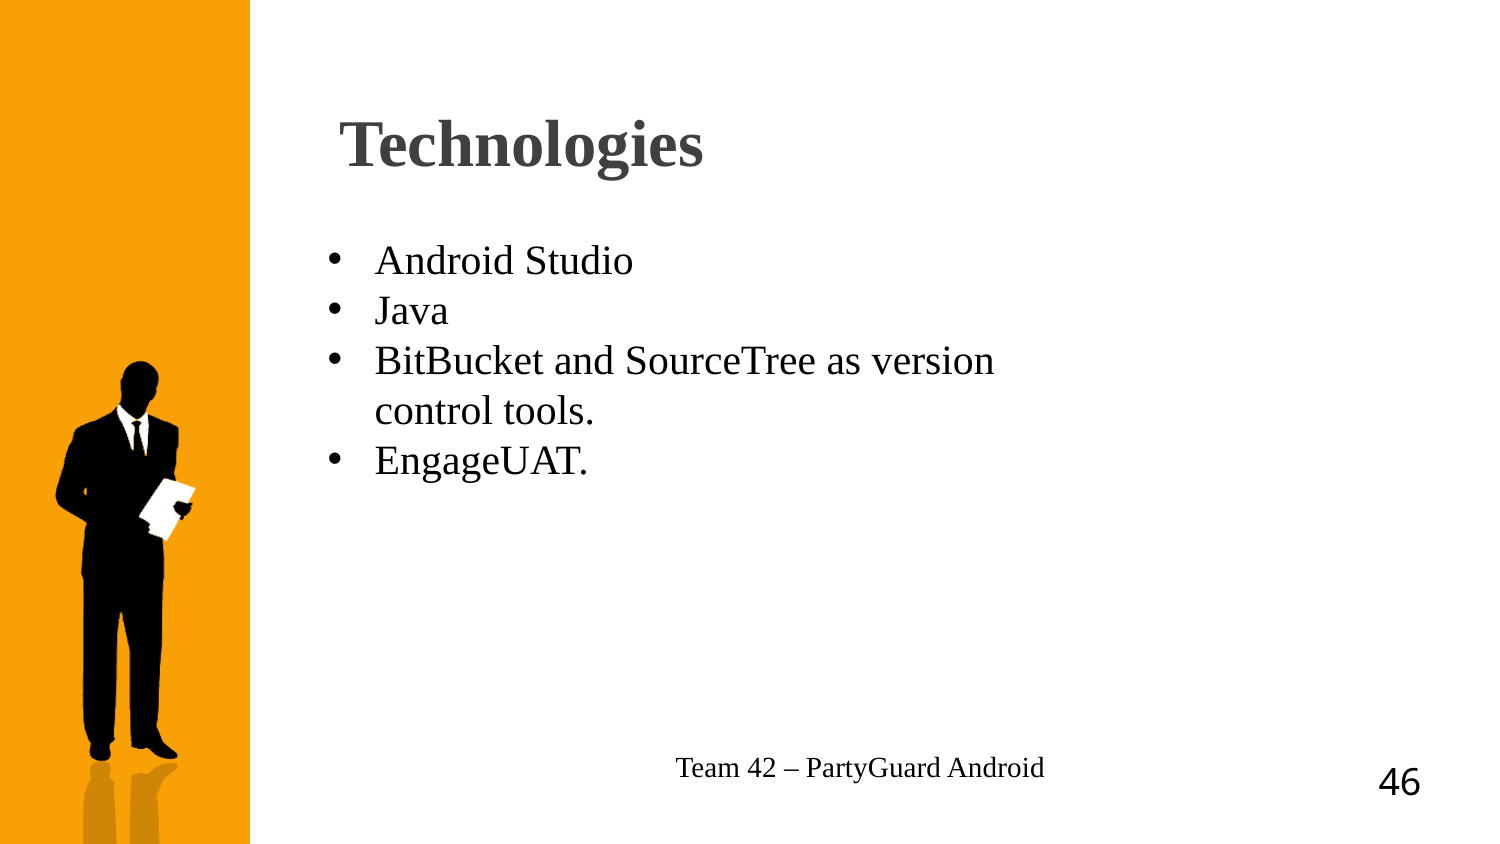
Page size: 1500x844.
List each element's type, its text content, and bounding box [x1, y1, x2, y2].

picture [0, 0, 1500, 844]
text_box 46 [1363, 750, 1437, 811]
text_box Android Studio Java BitBucket and SourceTree as version control tools. EngageUAT. [312, 225, 1063, 541]
text_box Team 42 – PartyGuard Android [660, 740, 1063, 791]
title Technologies [324, 58, 1383, 221]
